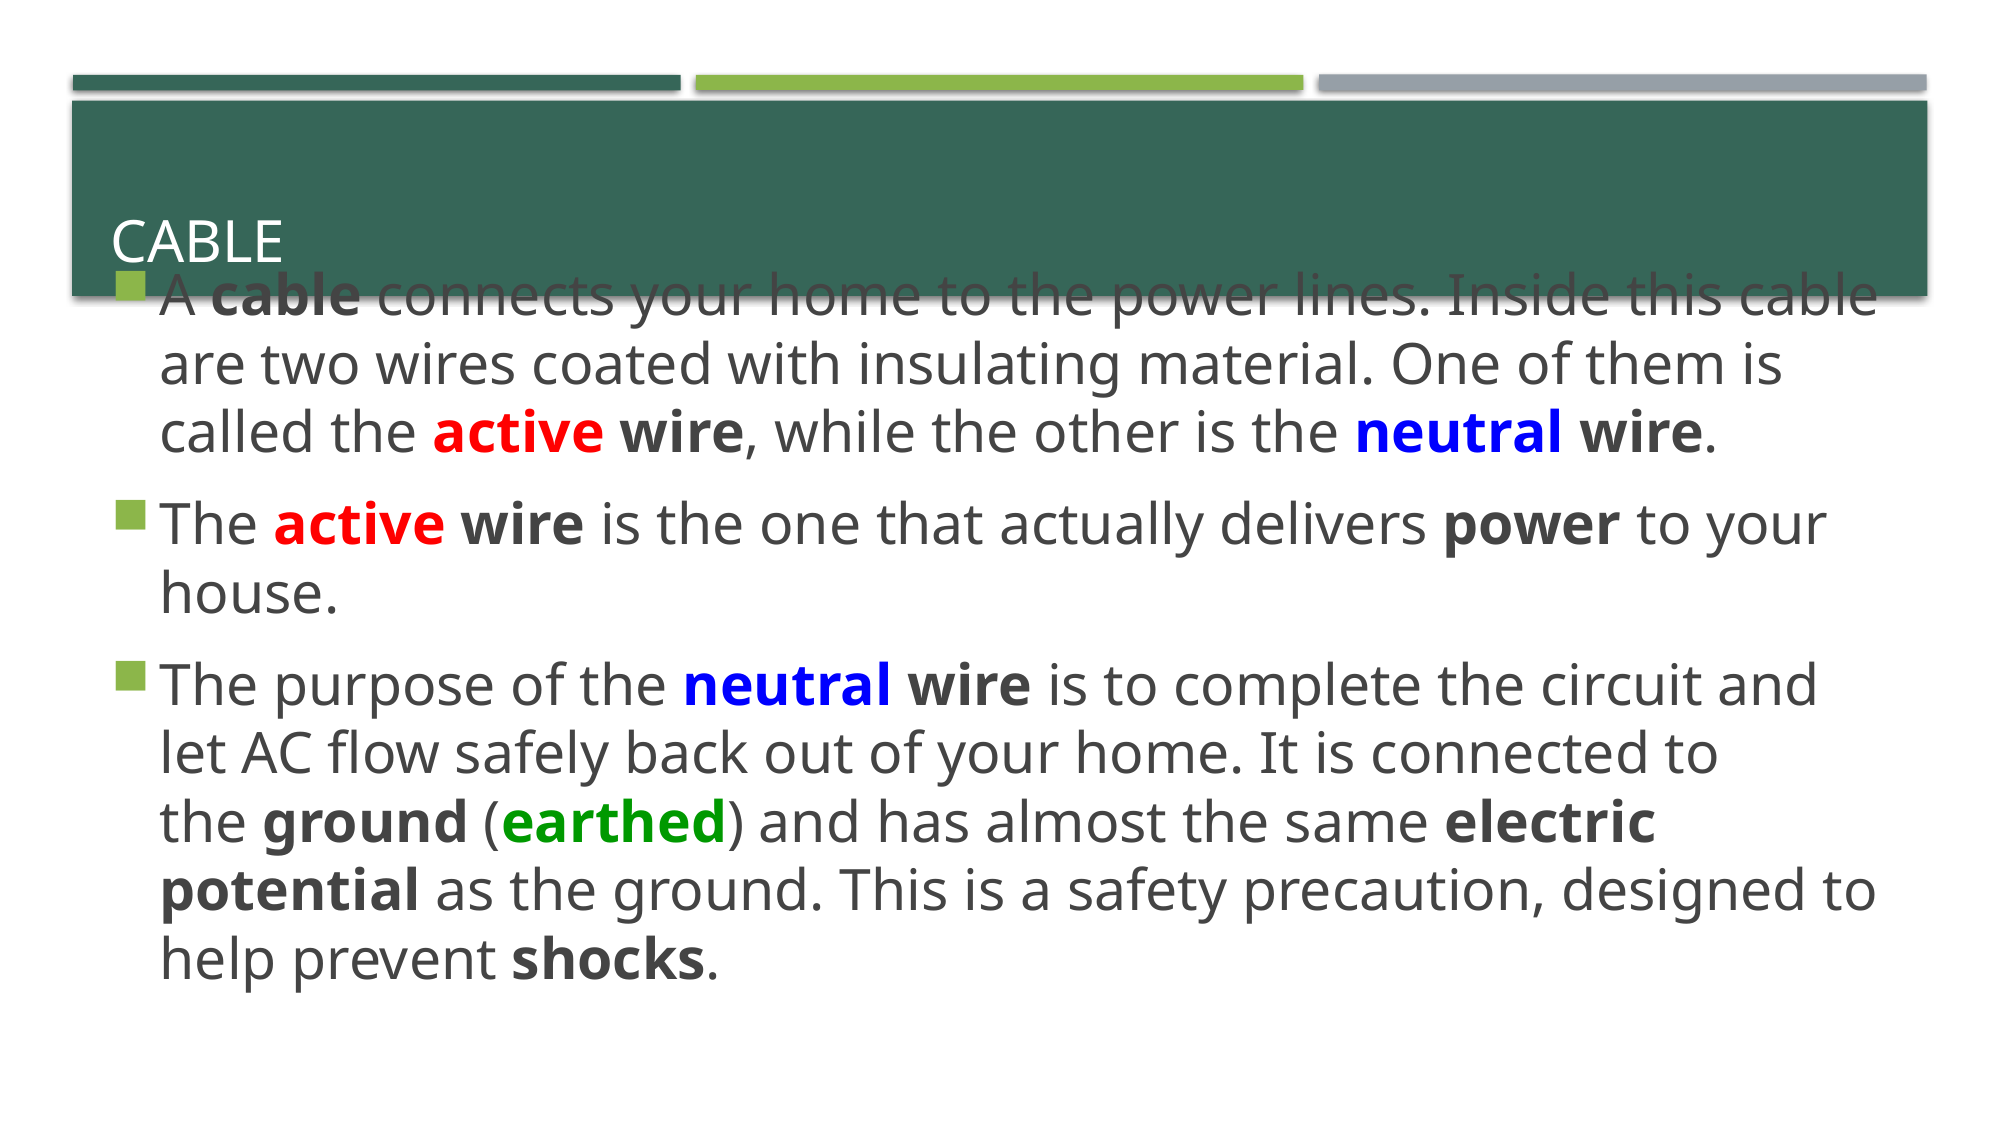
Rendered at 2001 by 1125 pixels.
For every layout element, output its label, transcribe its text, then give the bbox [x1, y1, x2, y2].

list A cable connects your home to the power lines. Inside this cable are two wires coated with insulating material. One of them is called the active wire, while the other is the neutral wire. The active wire is the one that actually delivers power to your house. The purpose of the neutral wire is to complete the circuit and let AC flow safely back out of your home. It is connected to the ground (earthed) and has almost the same electric potential as the ground. This is a safety precaution, designed to help prevent shocks. [95, 238, 1905, 1011]
title Cable [95, 115, 1905, 238]
